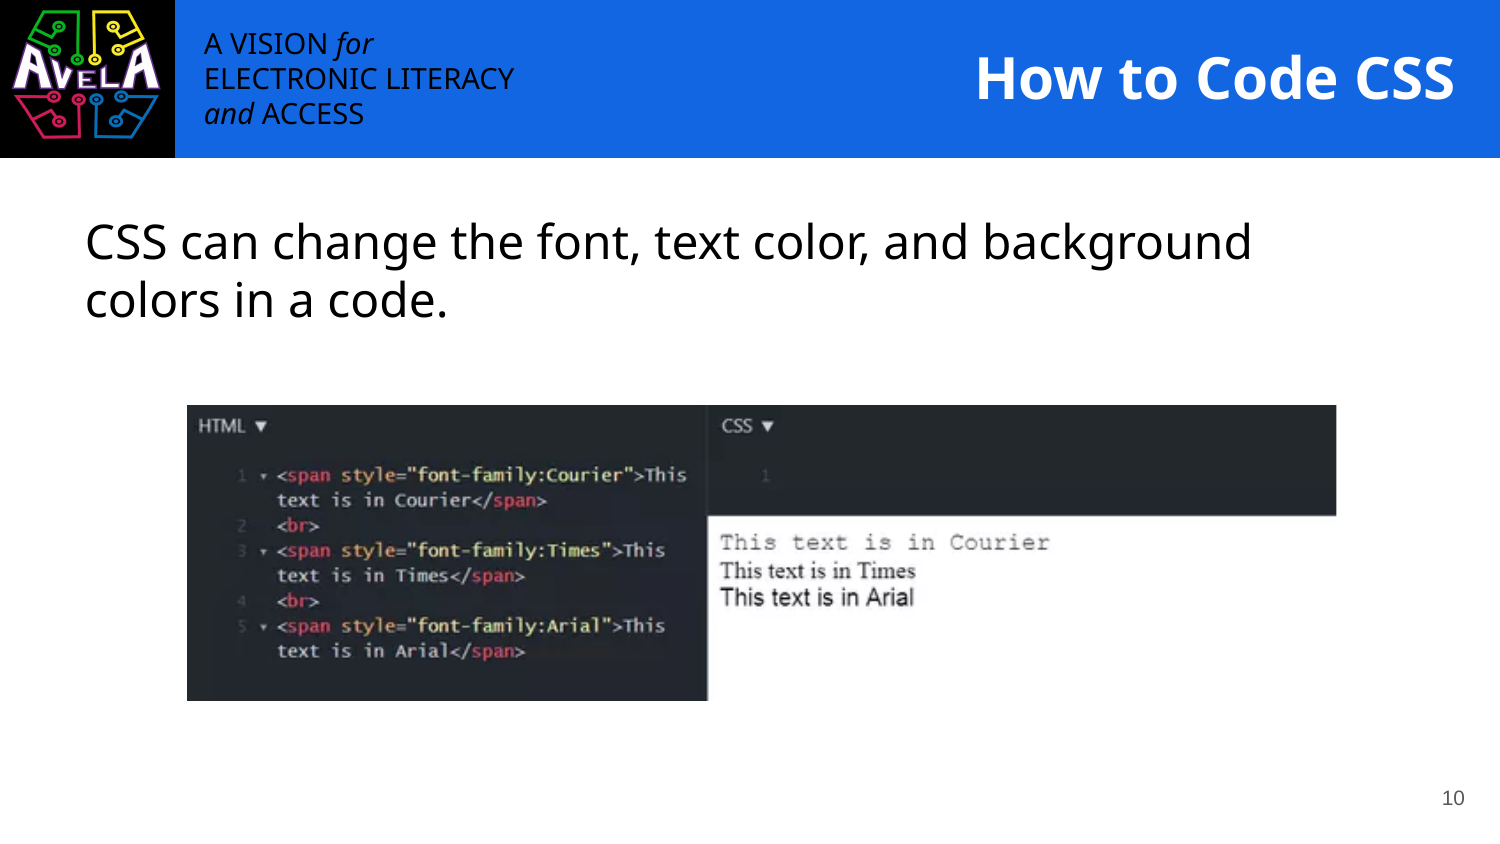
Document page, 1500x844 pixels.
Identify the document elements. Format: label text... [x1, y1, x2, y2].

picture [0, 0, 175, 158]
text_box CSS can change the font, text color, and background colors in a code. [70, 196, 1390, 342]
picture [186, 404, 1337, 701]
slide_number ‹#› [1389, 764, 1480, 830]
title How to Code CSS [594, 29, 1471, 126]
